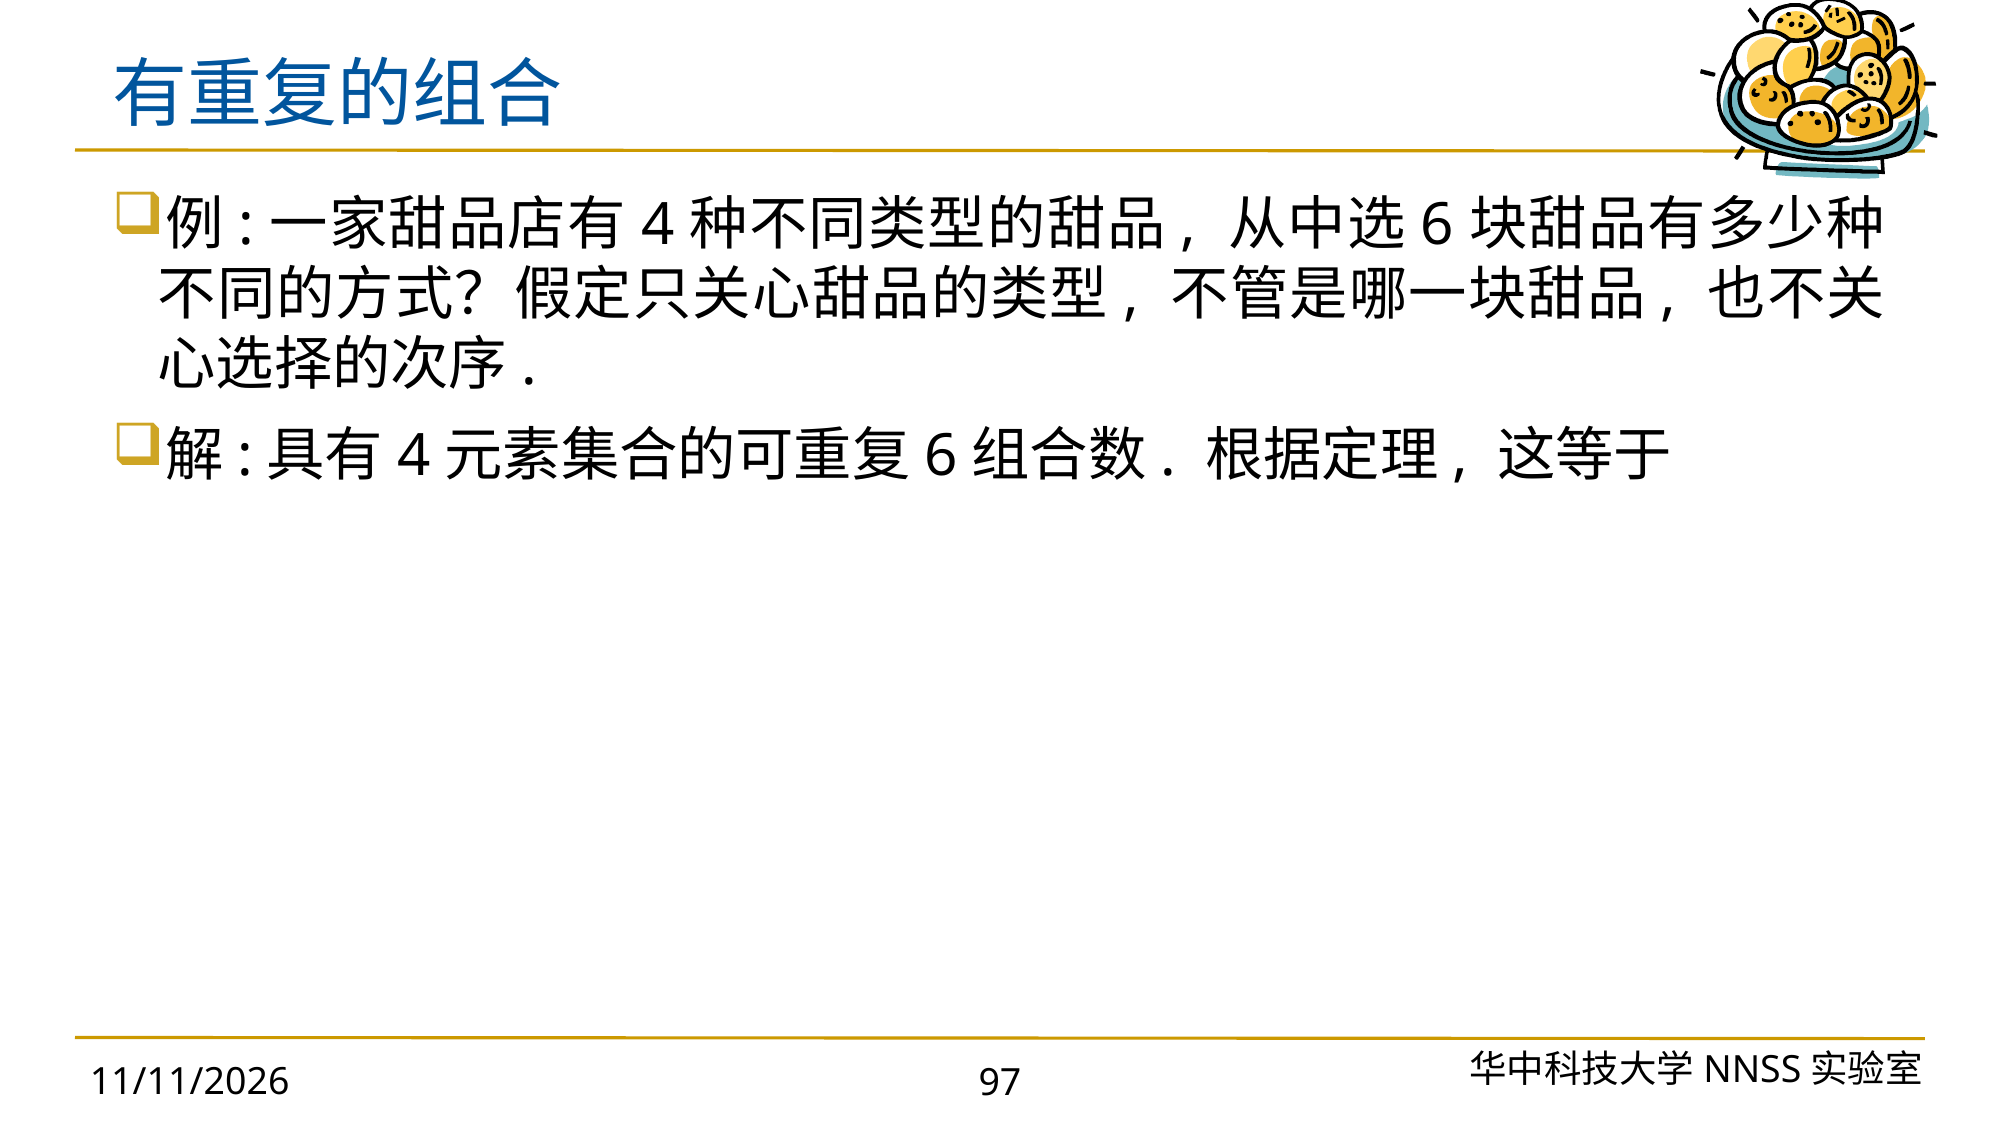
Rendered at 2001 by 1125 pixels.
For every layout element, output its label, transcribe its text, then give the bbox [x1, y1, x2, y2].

footer 华中科技大学NNSS实验室 [1137, 1037, 1938, 1113]
slide_number 97 [699, 1050, 1300, 1111]
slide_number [75, 1050, 550, 1111]
picture [1699, 0, 1938, 179]
title 有重复的组合 [97, 44, 1699, 149]
